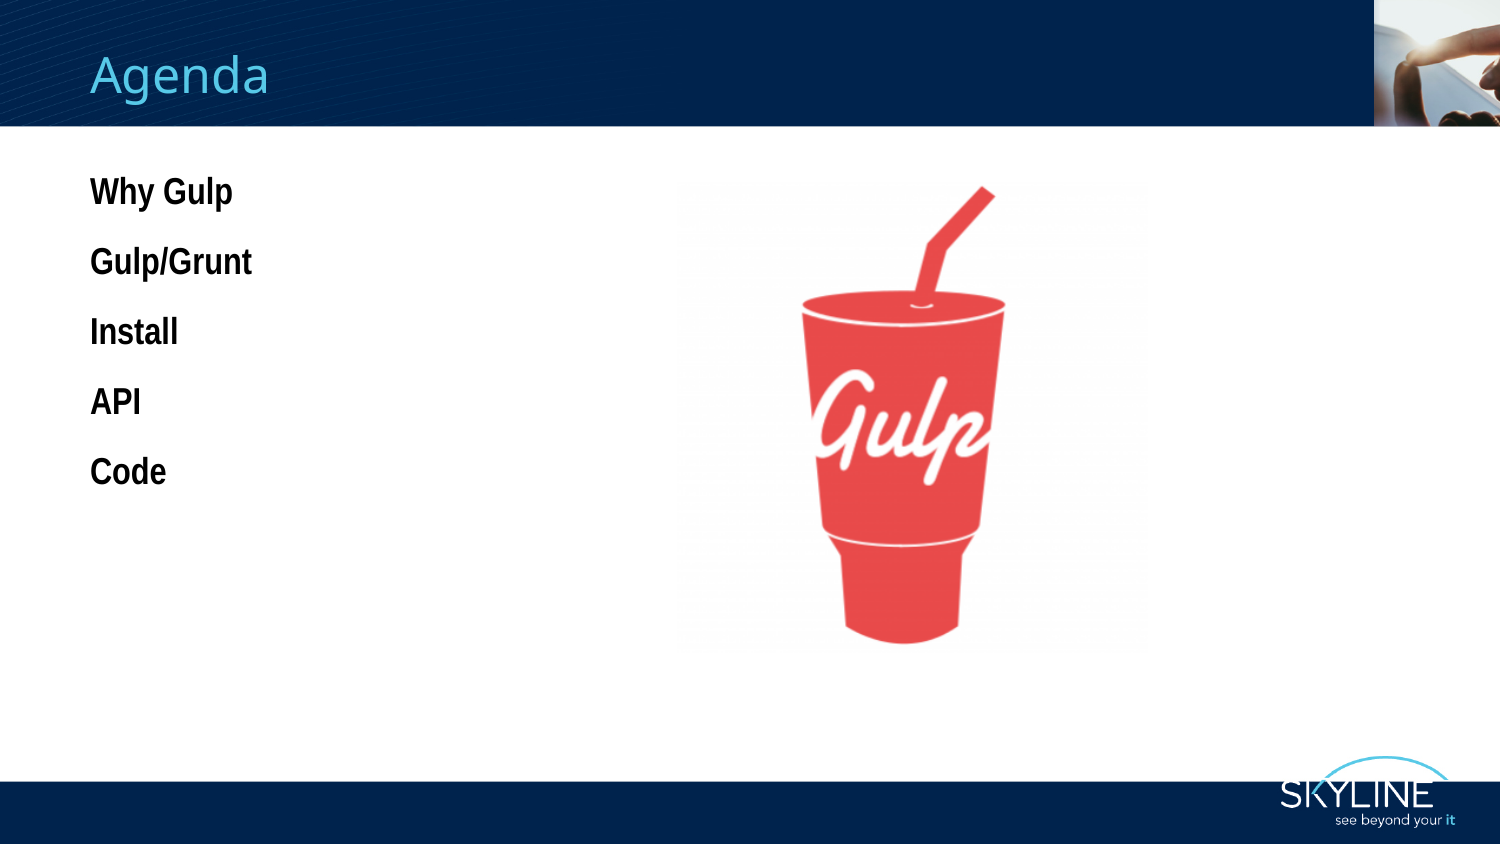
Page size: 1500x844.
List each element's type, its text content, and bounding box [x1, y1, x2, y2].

list Why Gulp Gulp/Grunt Install API Code [75, 159, 1425, 717]
picture [0, 0, 1500, 844]
title Agenda [75, 34, 1305, 125]
